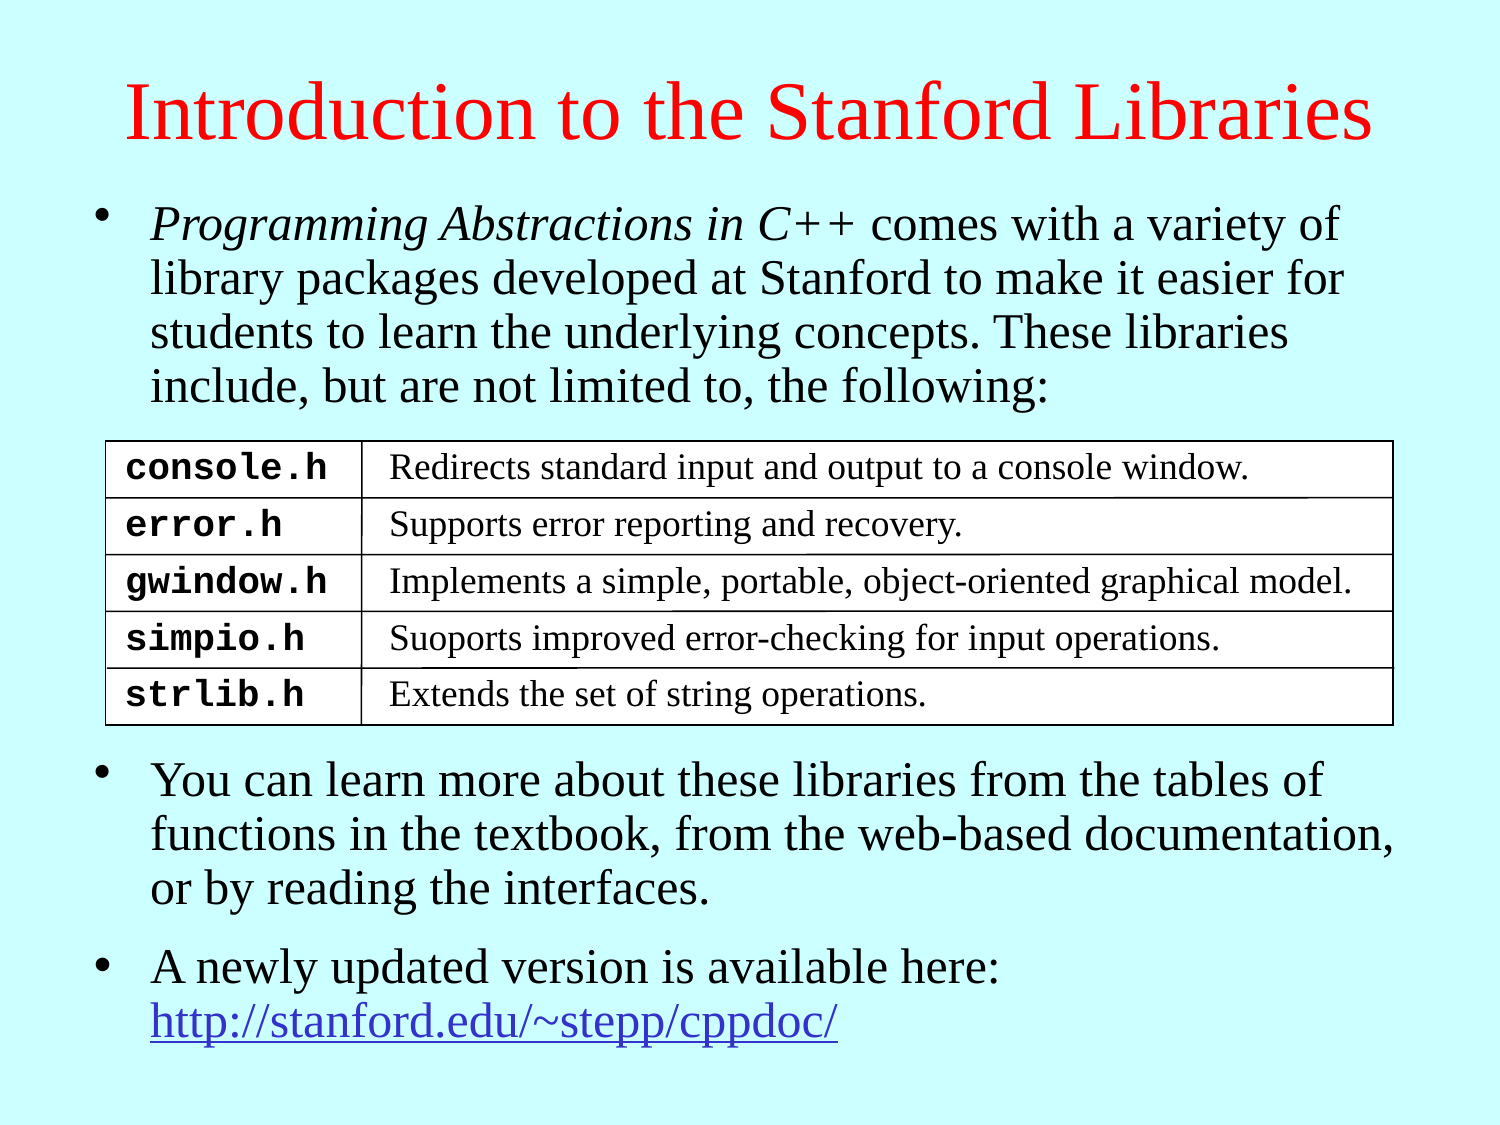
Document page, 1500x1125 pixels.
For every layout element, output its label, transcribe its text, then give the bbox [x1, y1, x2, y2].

text_box Programming Abstractions in C++ comes with a variety of library packages developed at Stanford to make it easier for students to learn the underlying concepts. These libraries include, but are not limited to, the following: You can learn more about these libraries from the tables of functions in the textbook, from the web-based documentation, or by reading the interfaces. A newly updated version is available here: http://stanford.edu/~stepp/cppdoc/ [79, 189, 1413, 1088]
title Introduction to the Stanford Libraries [0, 12, 1500, 201]
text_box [105, 434, 1395, 726]
